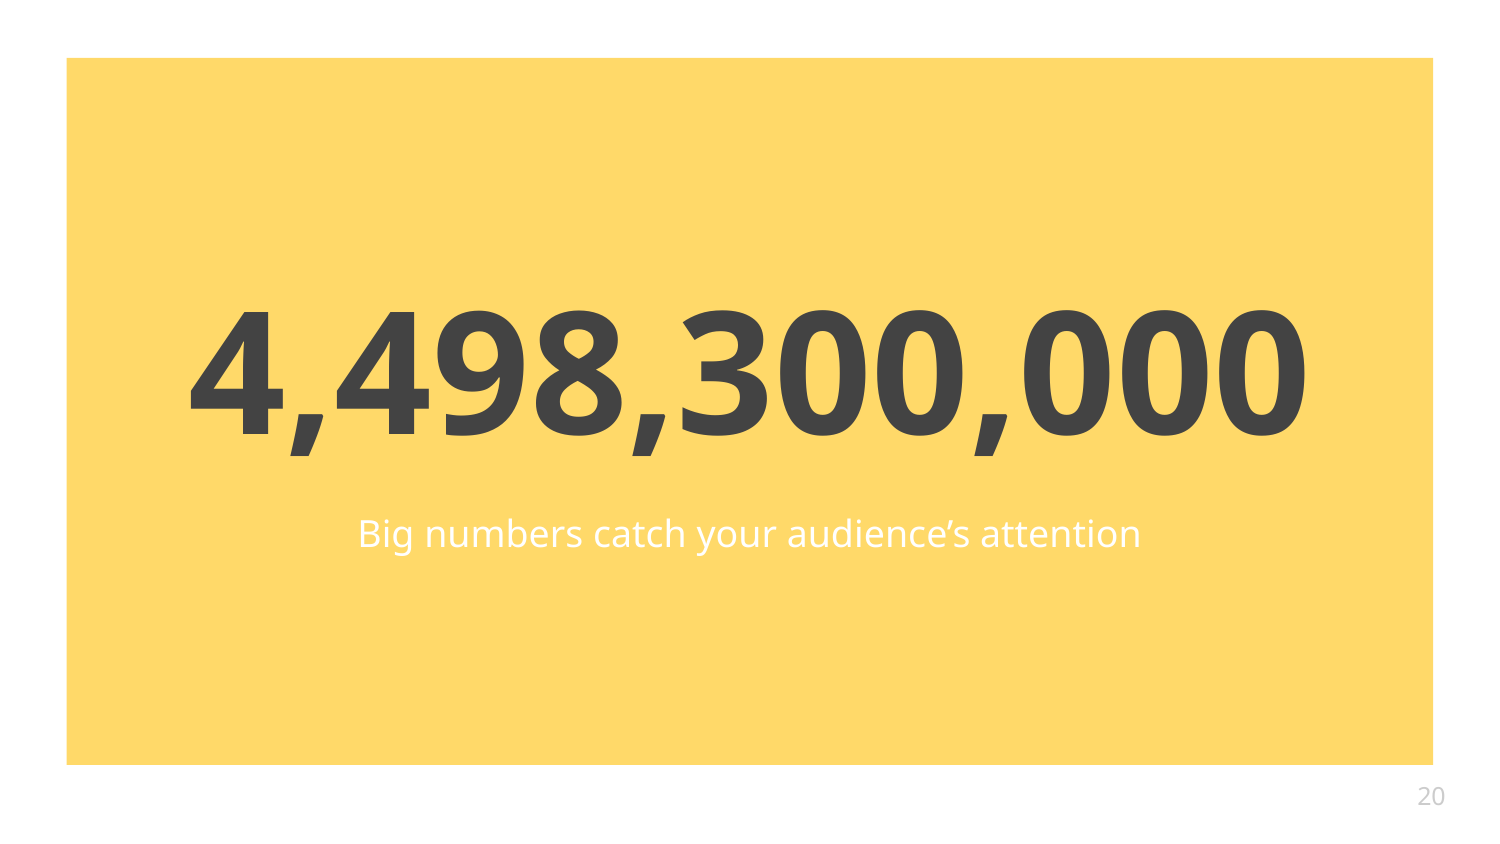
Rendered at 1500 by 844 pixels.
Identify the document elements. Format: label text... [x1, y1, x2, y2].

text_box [438, 311, 523, 404]
title 4,498,300,000 [0, 404, 1500, 484]
subtitle Big numbers catch your audience’s attention [206, 494, 1293, 601]
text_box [1220, 311, 1304, 404]
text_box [684, 311, 766, 404]
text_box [781, 311, 865, 404]
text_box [1025, 311, 1109, 404]
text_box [191, 313, 282, 404]
slide_number ‹#› [1402, 764, 1493, 830]
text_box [537, 311, 621, 404]
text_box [878, 311, 962, 404]
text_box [1123, 311, 1207, 404]
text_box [337, 313, 428, 404]
